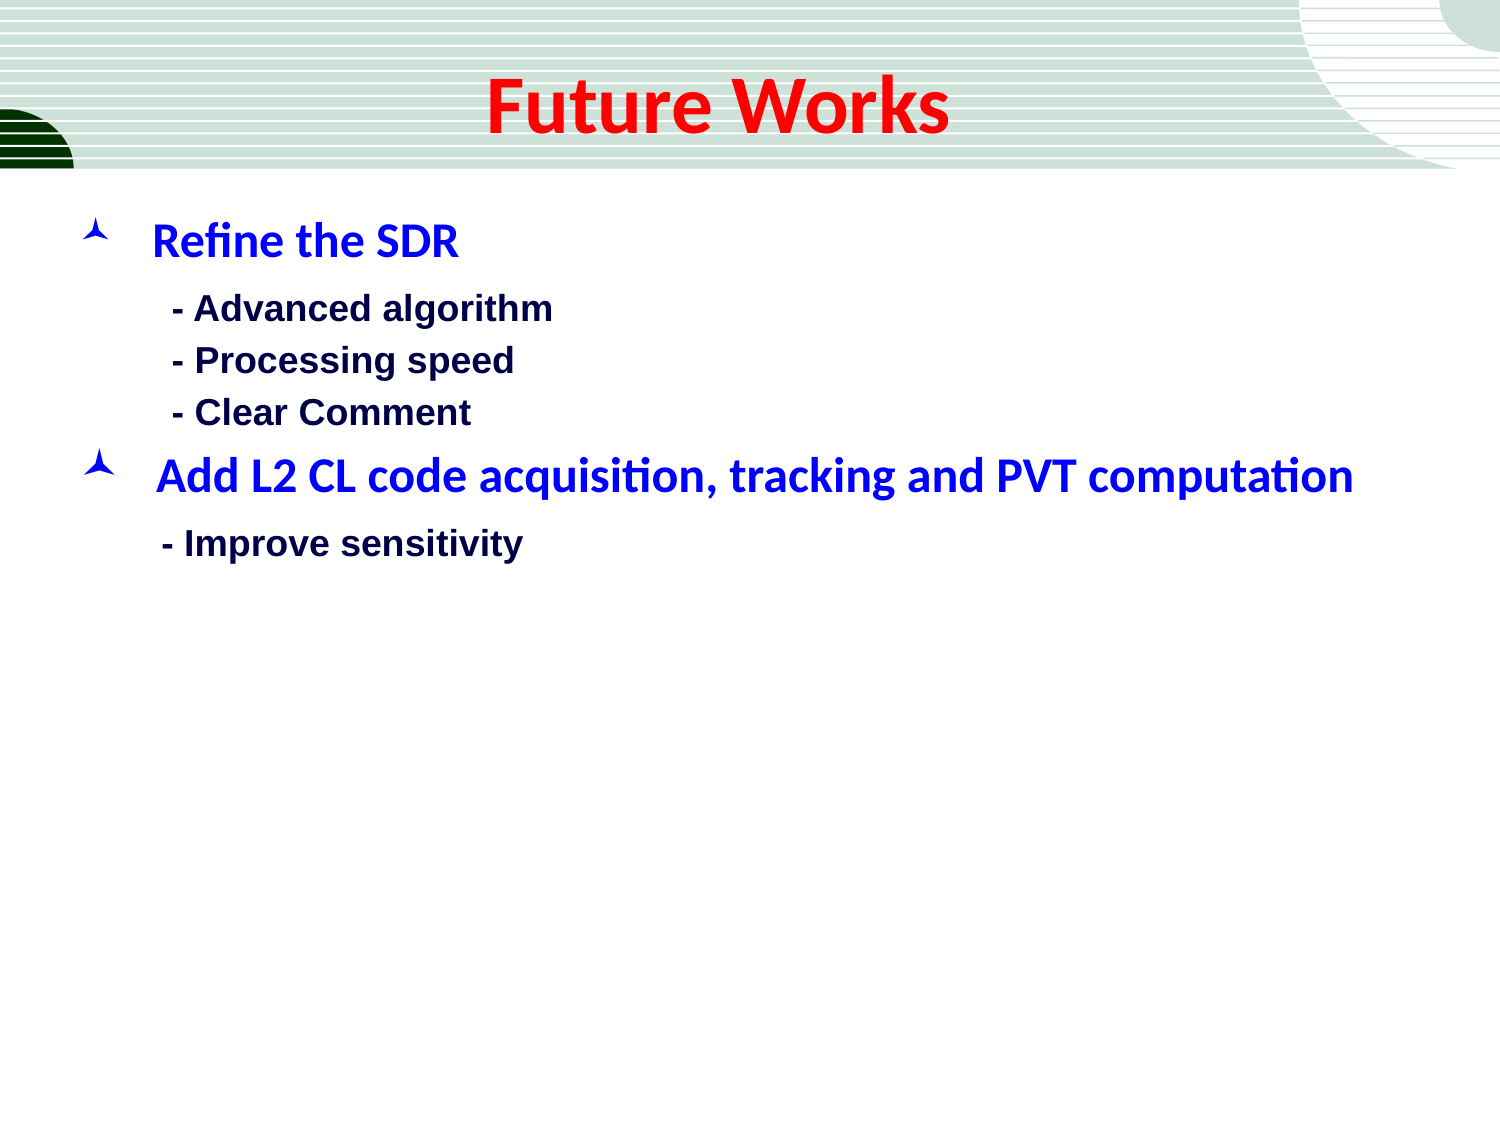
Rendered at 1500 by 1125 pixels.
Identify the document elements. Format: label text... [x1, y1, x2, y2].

text_box Refine the SDR - Advanced algorithm - Processing speed - Clear Comment Add L2 CL code acquisition, tracking and PVT computation - Improve sensitivity [62, 200, 1413, 625]
text_box Future Works [74, 50, 1363, 150]
